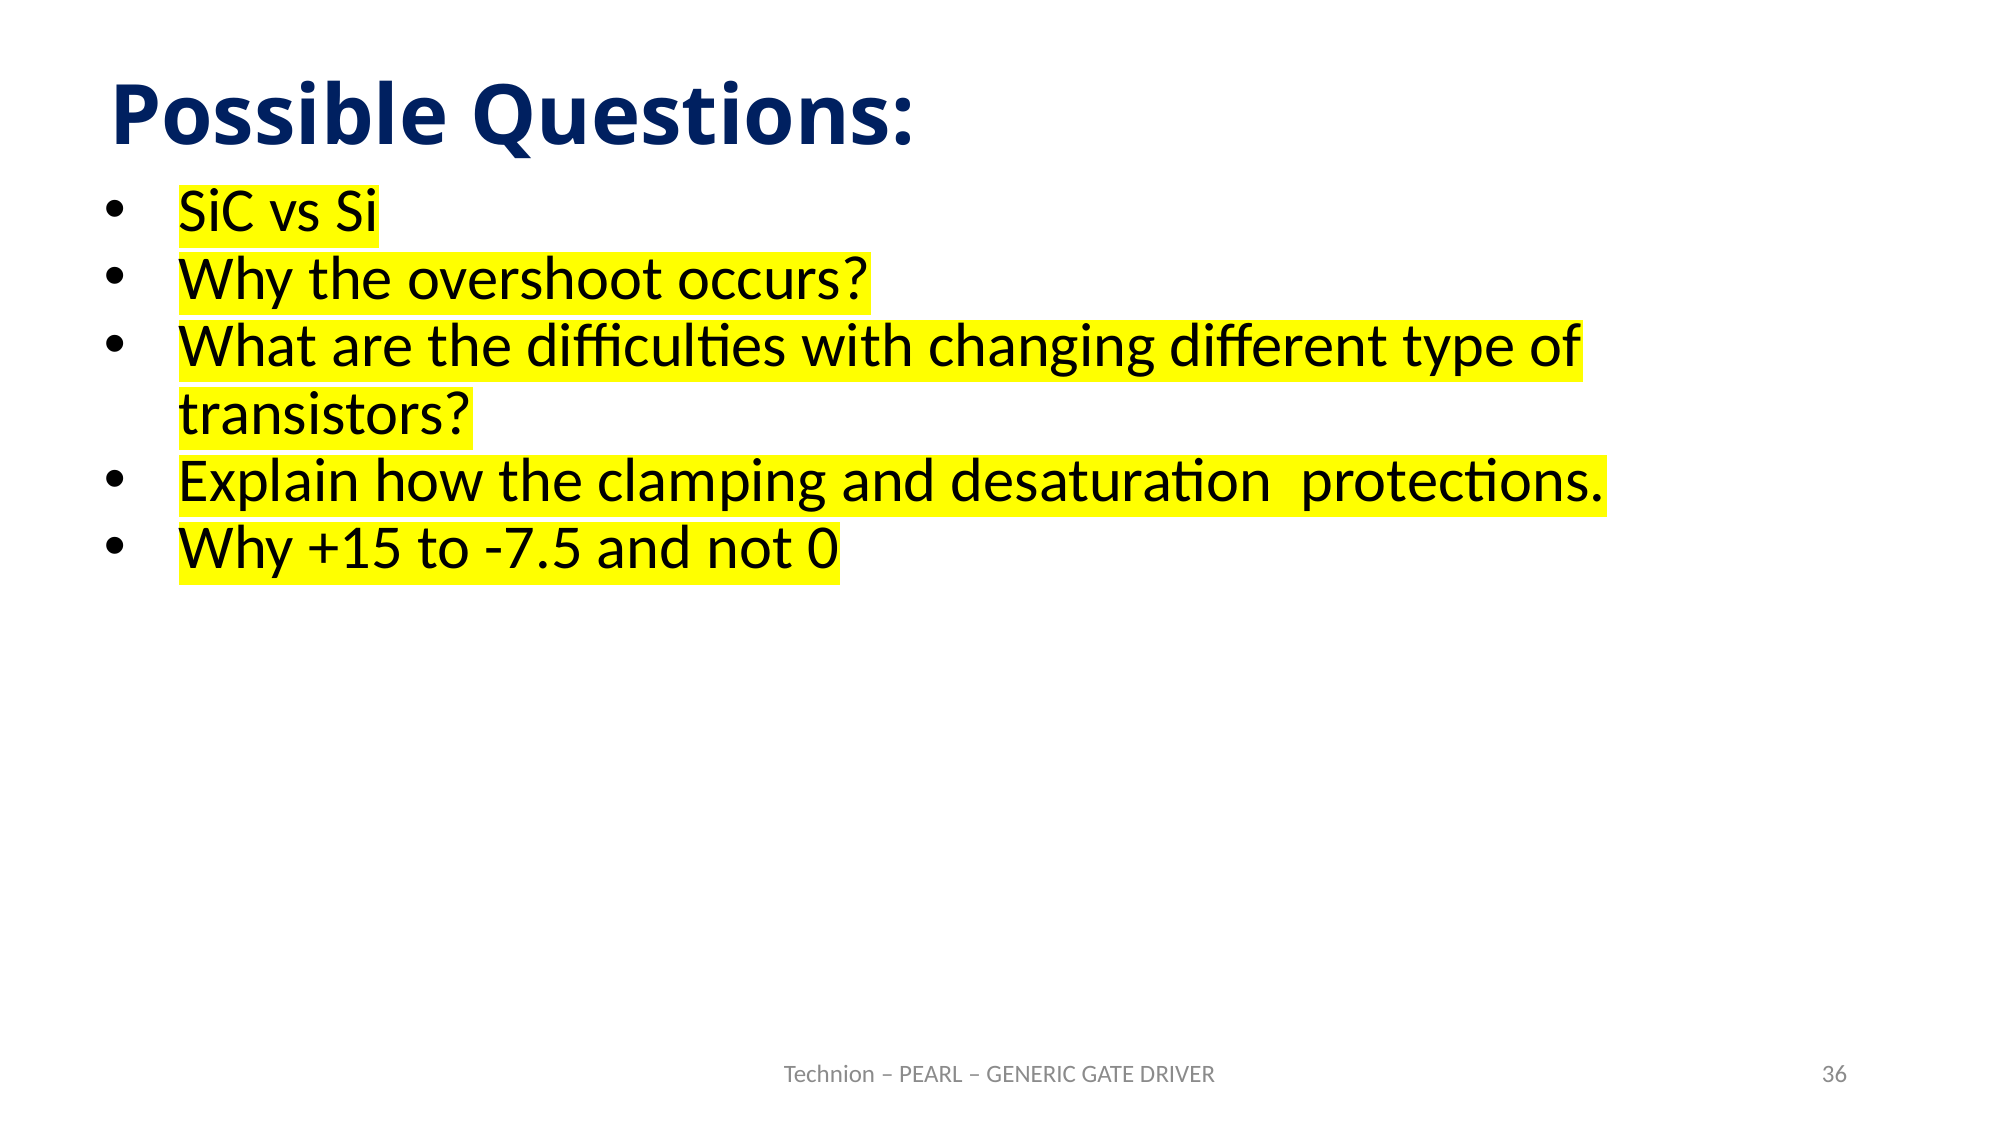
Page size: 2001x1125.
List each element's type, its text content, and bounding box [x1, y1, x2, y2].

slide_number 36 [1412, 1042, 1863, 1103]
footer Technion – PEARL – GENERIC GATE DRIVER [662, 1042, 1338, 1103]
text_box Possible Questions: [94, 64, 1906, 171]
text_box SiC vs Si Why the overshoot occurs? What are the difficulties with changing different type of transistors? Explain how the clamping and desaturation protections. Why +15 to -7.5 and not 0 [88, 170, 1901, 935]
